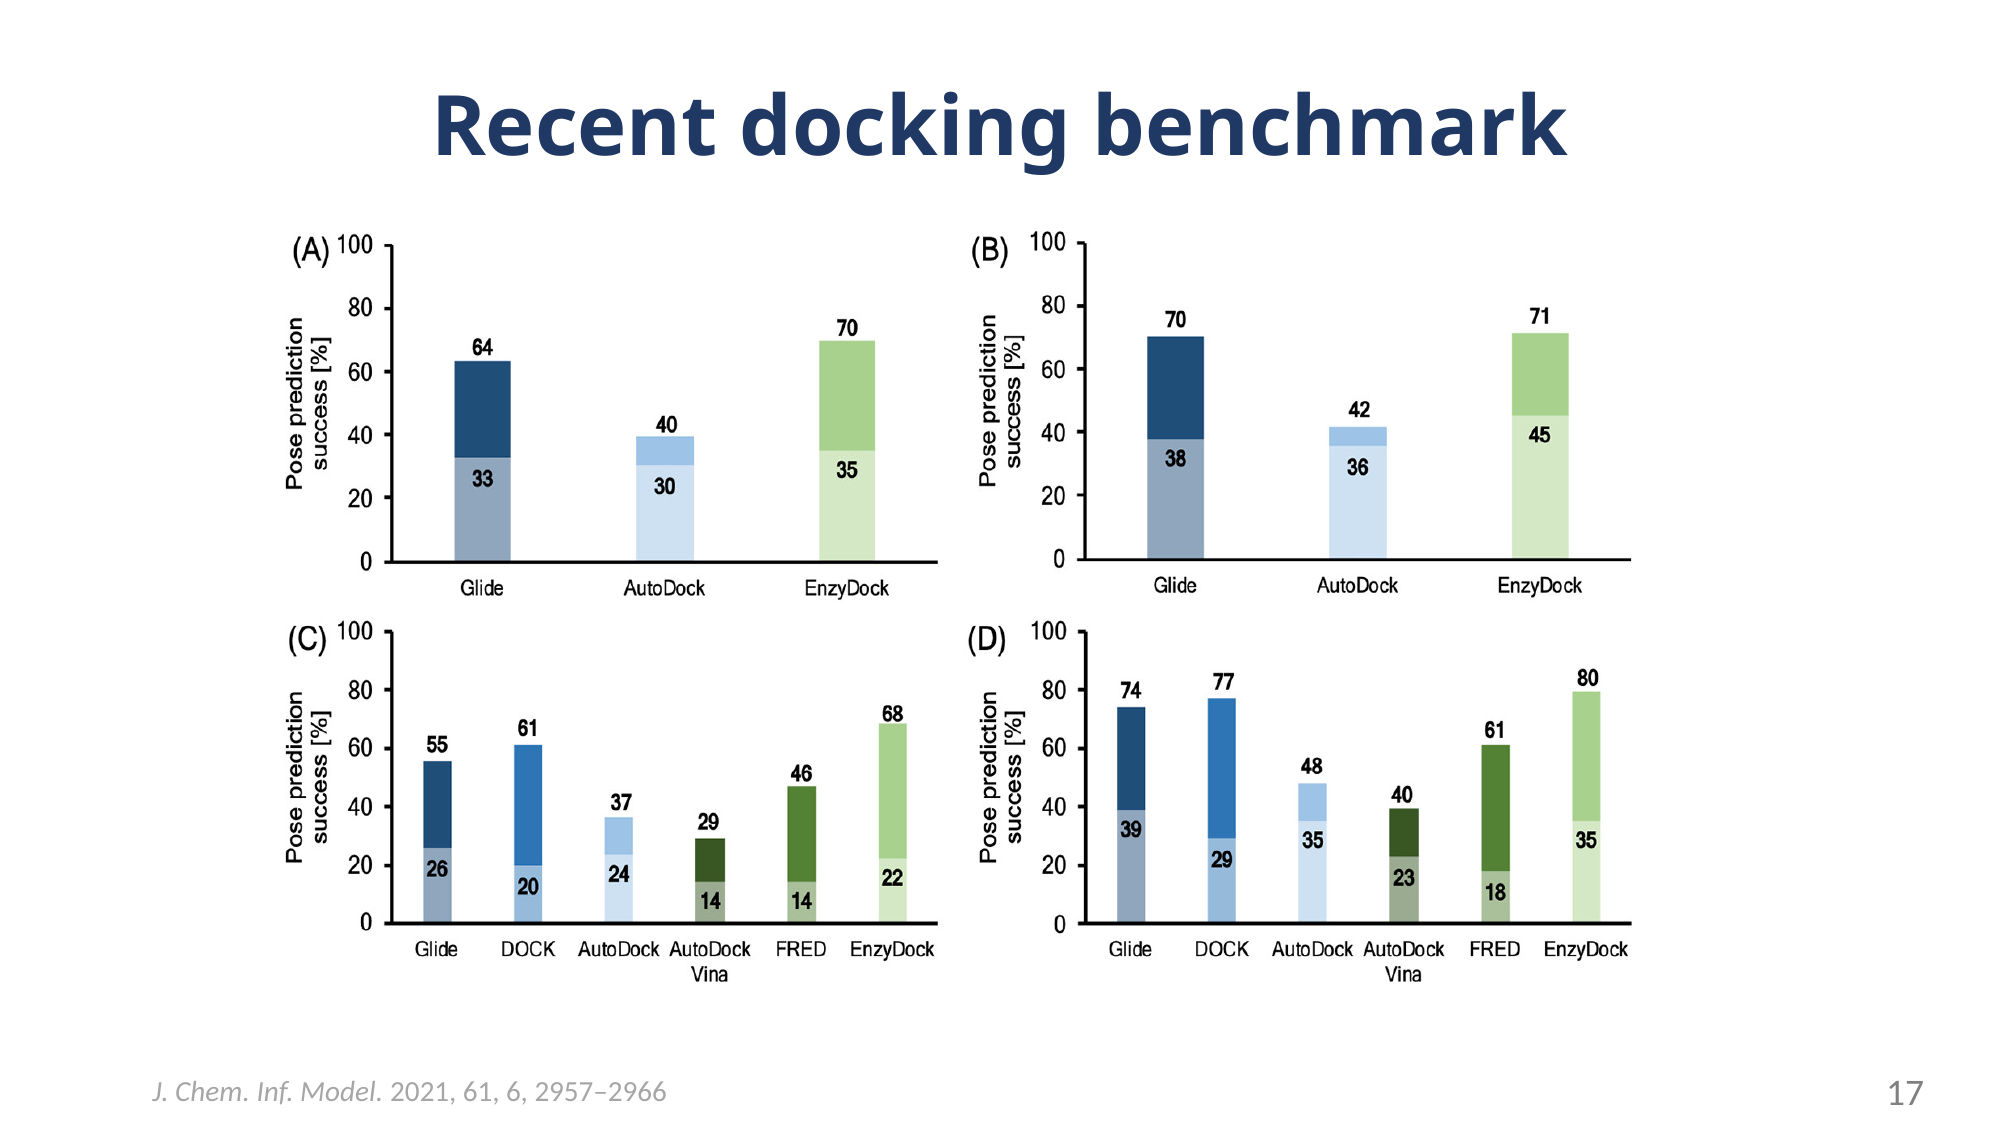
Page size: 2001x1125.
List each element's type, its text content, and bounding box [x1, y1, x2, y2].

text_box 17 [1881, 1064, 1945, 1117]
title Recent docking benchmark [137, 59, 1863, 197]
picture [285, 231, 1632, 982]
text_box J. Chem. Inf. Model. 2021, 61, 6, 2957–2966 [137, 1064, 1138, 1115]
